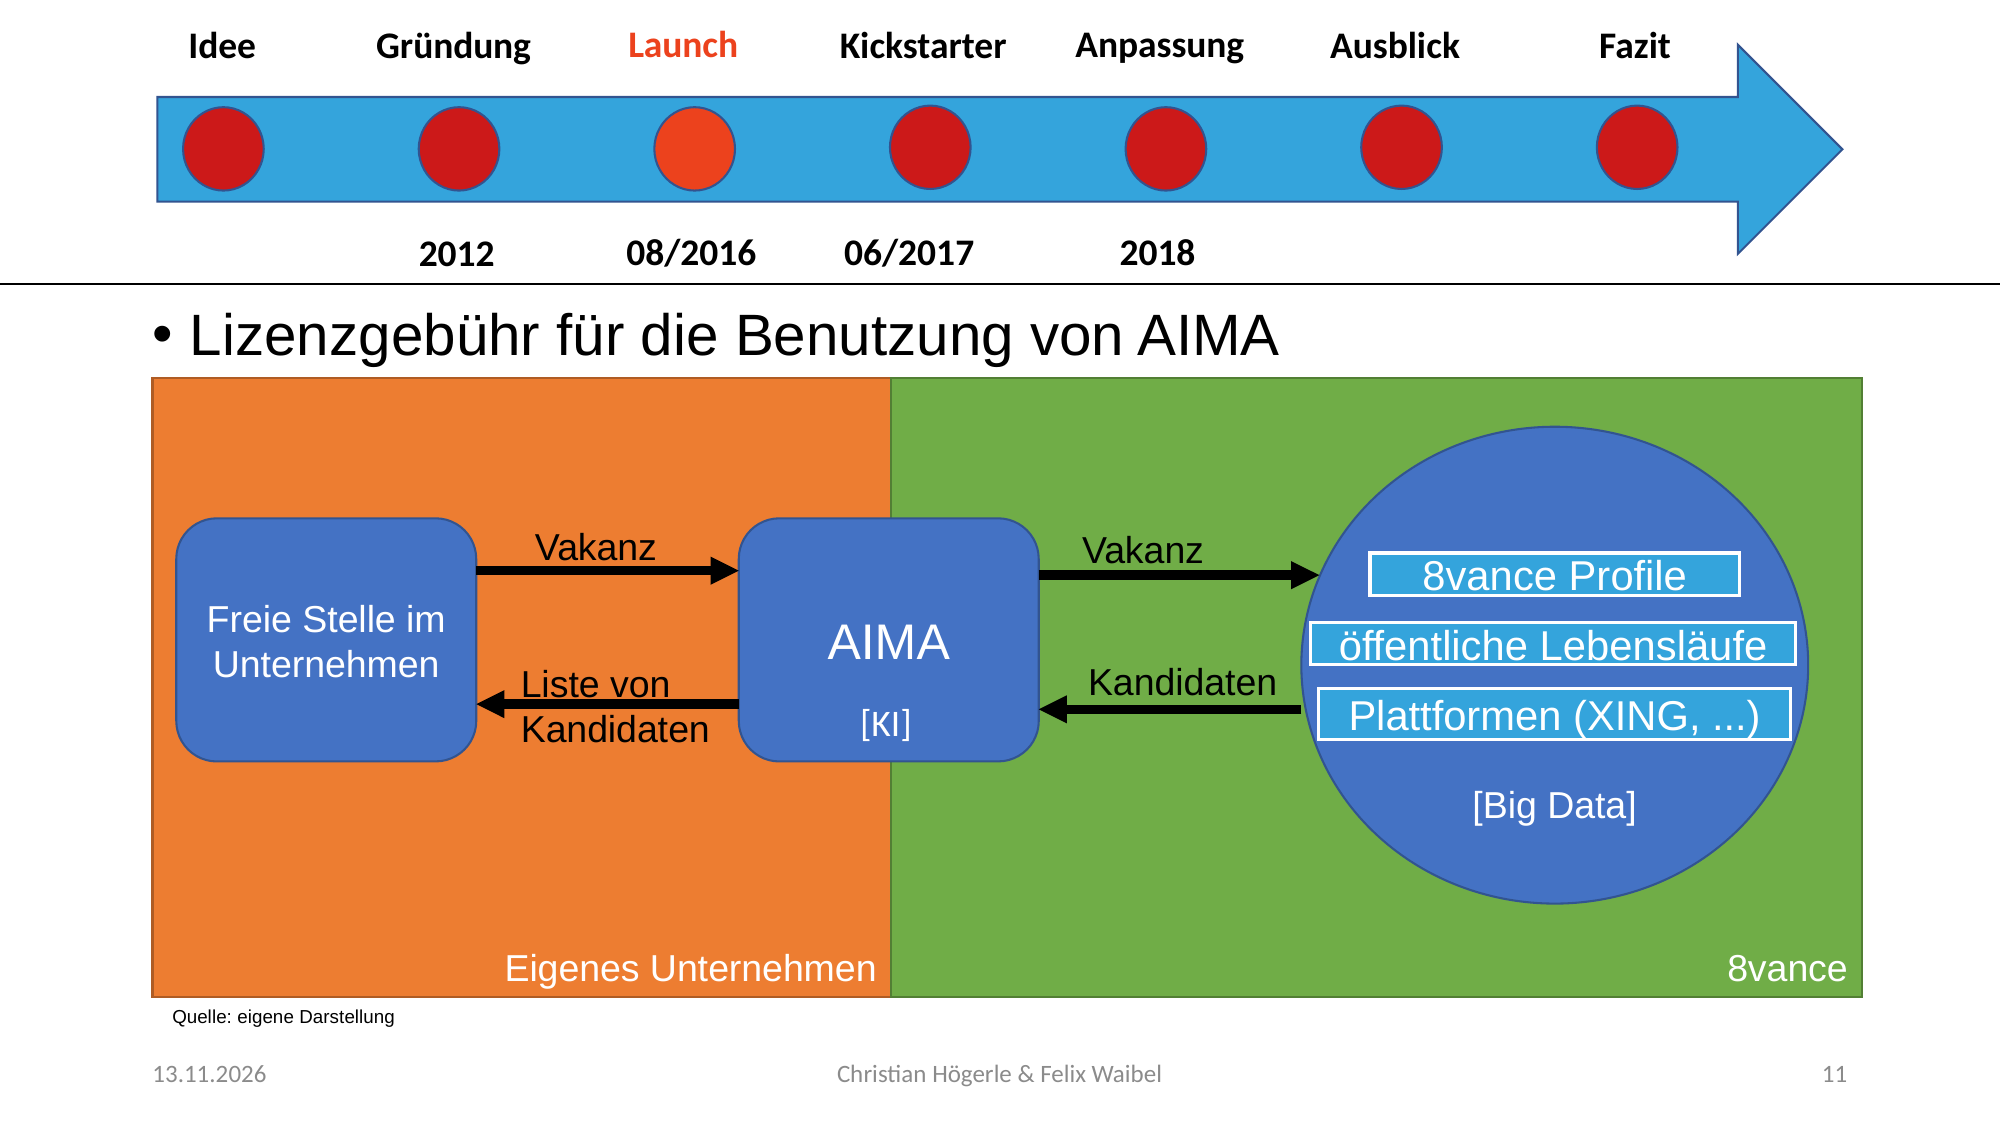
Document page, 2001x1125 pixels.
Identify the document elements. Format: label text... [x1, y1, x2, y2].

footer Christian Högerle & Felix Waibel [662, 1042, 1338, 1103]
list Lizenzgebühr für die Benutzung von AIMA [137, 297, 1824, 381]
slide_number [137, 1042, 588, 1103]
slide_number 11 [1412, 1042, 1863, 1103]
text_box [157, 12, 1843, 283]
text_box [152, 377, 1863, 997]
text_box Quelle: eigene Darstellung [157, 997, 927, 1035]
